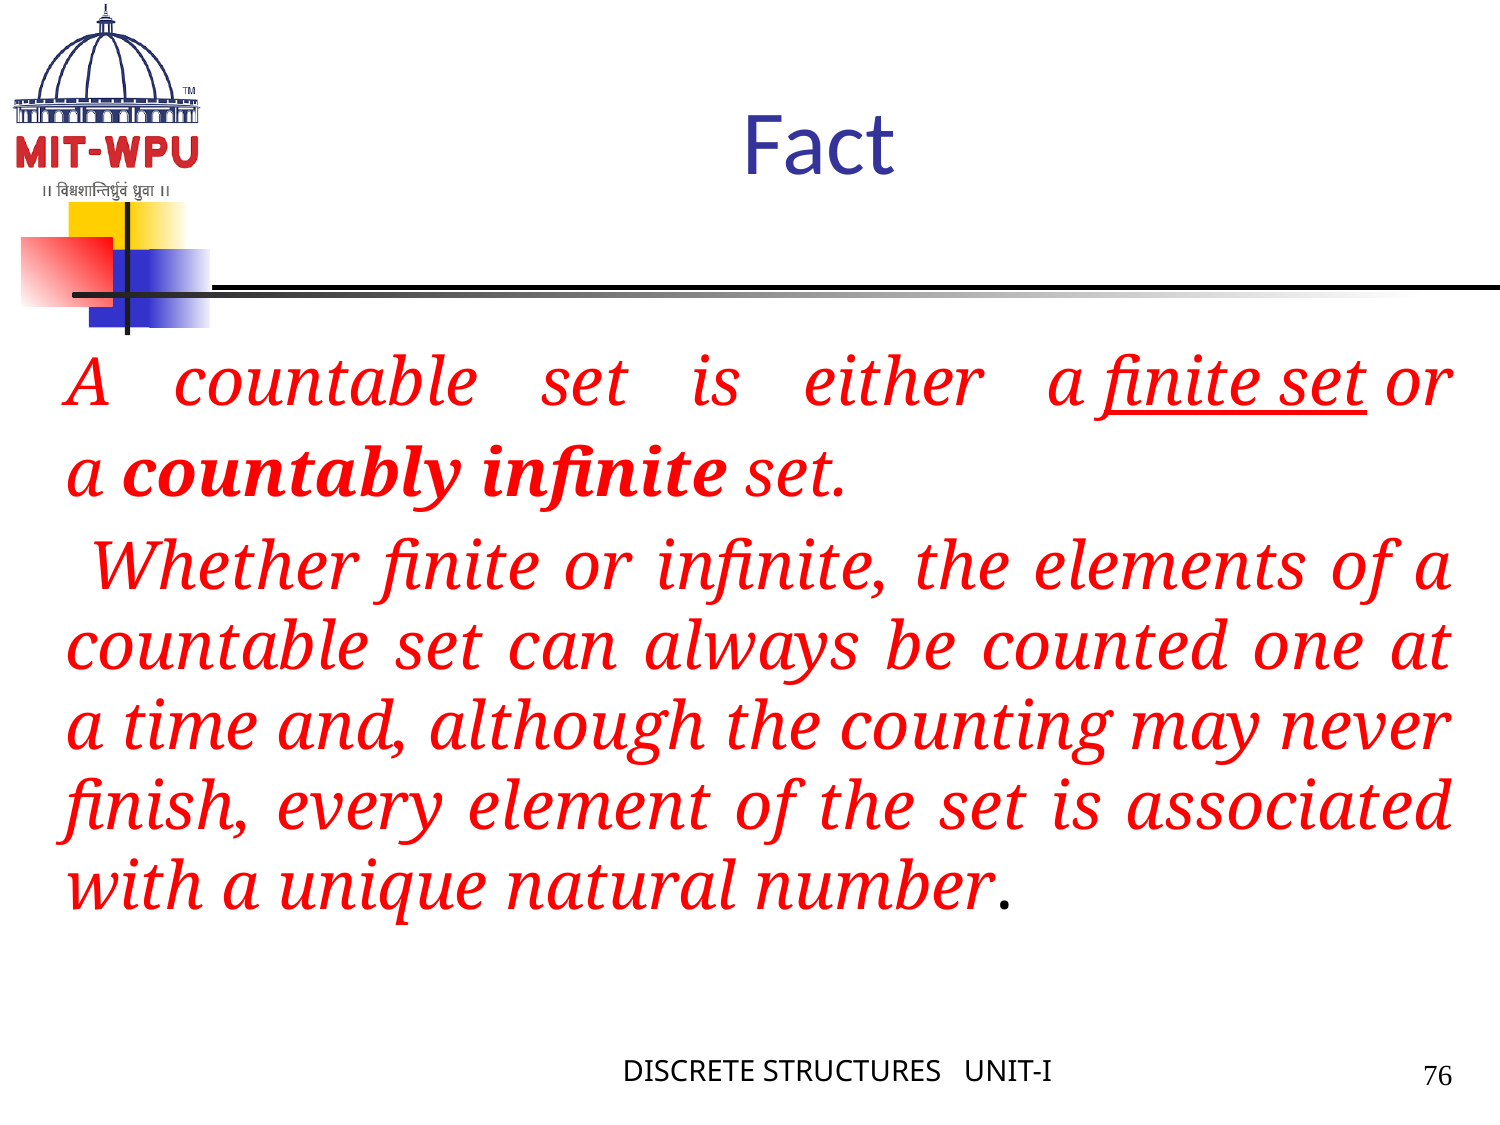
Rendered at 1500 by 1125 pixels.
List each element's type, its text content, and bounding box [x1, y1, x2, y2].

list A countable set is either a finite set or a countably infinite set. Whether finite or infinite, the elements of a countable set can always be counted one at a time and, although the counting may never finish, every element of the set is associated with a unique natural number. [49, 330, 1470, 1007]
picture [12, 4, 222, 202]
slide_number 76 [1155, 1024, 1468, 1100]
title Fact [188, 34, 1451, 201]
footer DISCRETE STRUCTURES UNIT-I [600, 1024, 1075, 1100]
